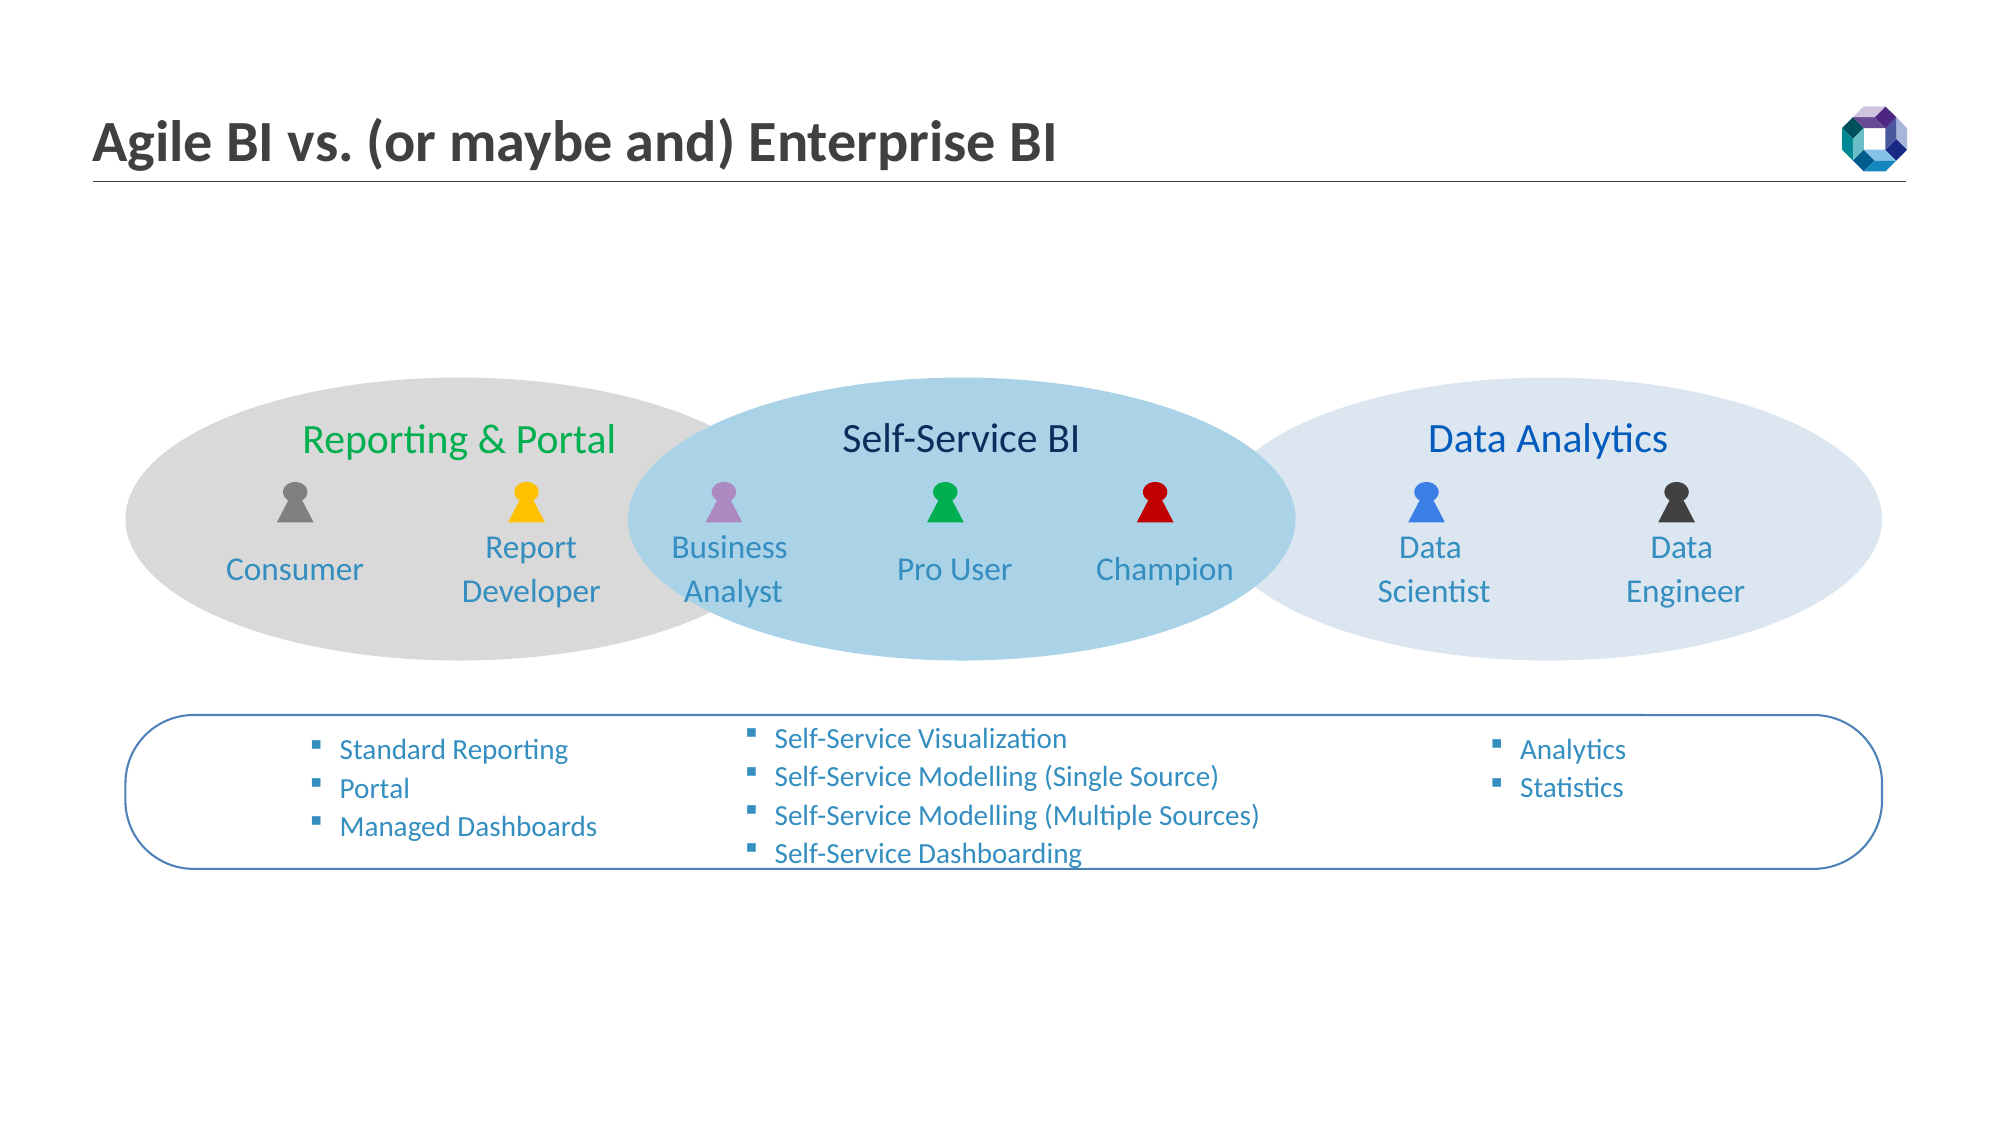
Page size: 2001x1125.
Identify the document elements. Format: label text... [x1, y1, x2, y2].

text_box [256, 377, 659, 406]
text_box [896, 481, 1014, 586]
text_box [124, 437, 710, 662]
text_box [1625, 481, 1746, 609]
text_box [762, 377, 1162, 405]
text_box [124, 713, 1884, 870]
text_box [1377, 481, 1492, 609]
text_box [225, 481, 365, 586]
text_box Standard Reporting Portal Managed Dashboards [309, 727, 598, 843]
text_box Self-Service Visualization Self-Service Modelling (Single Source) Self-Service Modelling (Multiple Sources) Self-Service Dashboarding [744, 715, 1261, 870]
text_box [1348, 377, 1748, 405]
text_box Analytics Statistics [1490, 726, 1627, 804]
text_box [460, 481, 602, 609]
text_box [1255, 410, 1883, 662]
text_box Data Analytics [1332, 405, 1764, 461]
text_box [1095, 481, 1235, 586]
text_box Self-Service BI [620, 405, 1304, 461]
title Agile BI vs. (or maybe and) Enterprise BI [92, 92, 1818, 175]
text_box Reporting & Portal [185, 406, 734, 462]
text_box [627, 461, 1297, 662]
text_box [670, 481, 797, 609]
